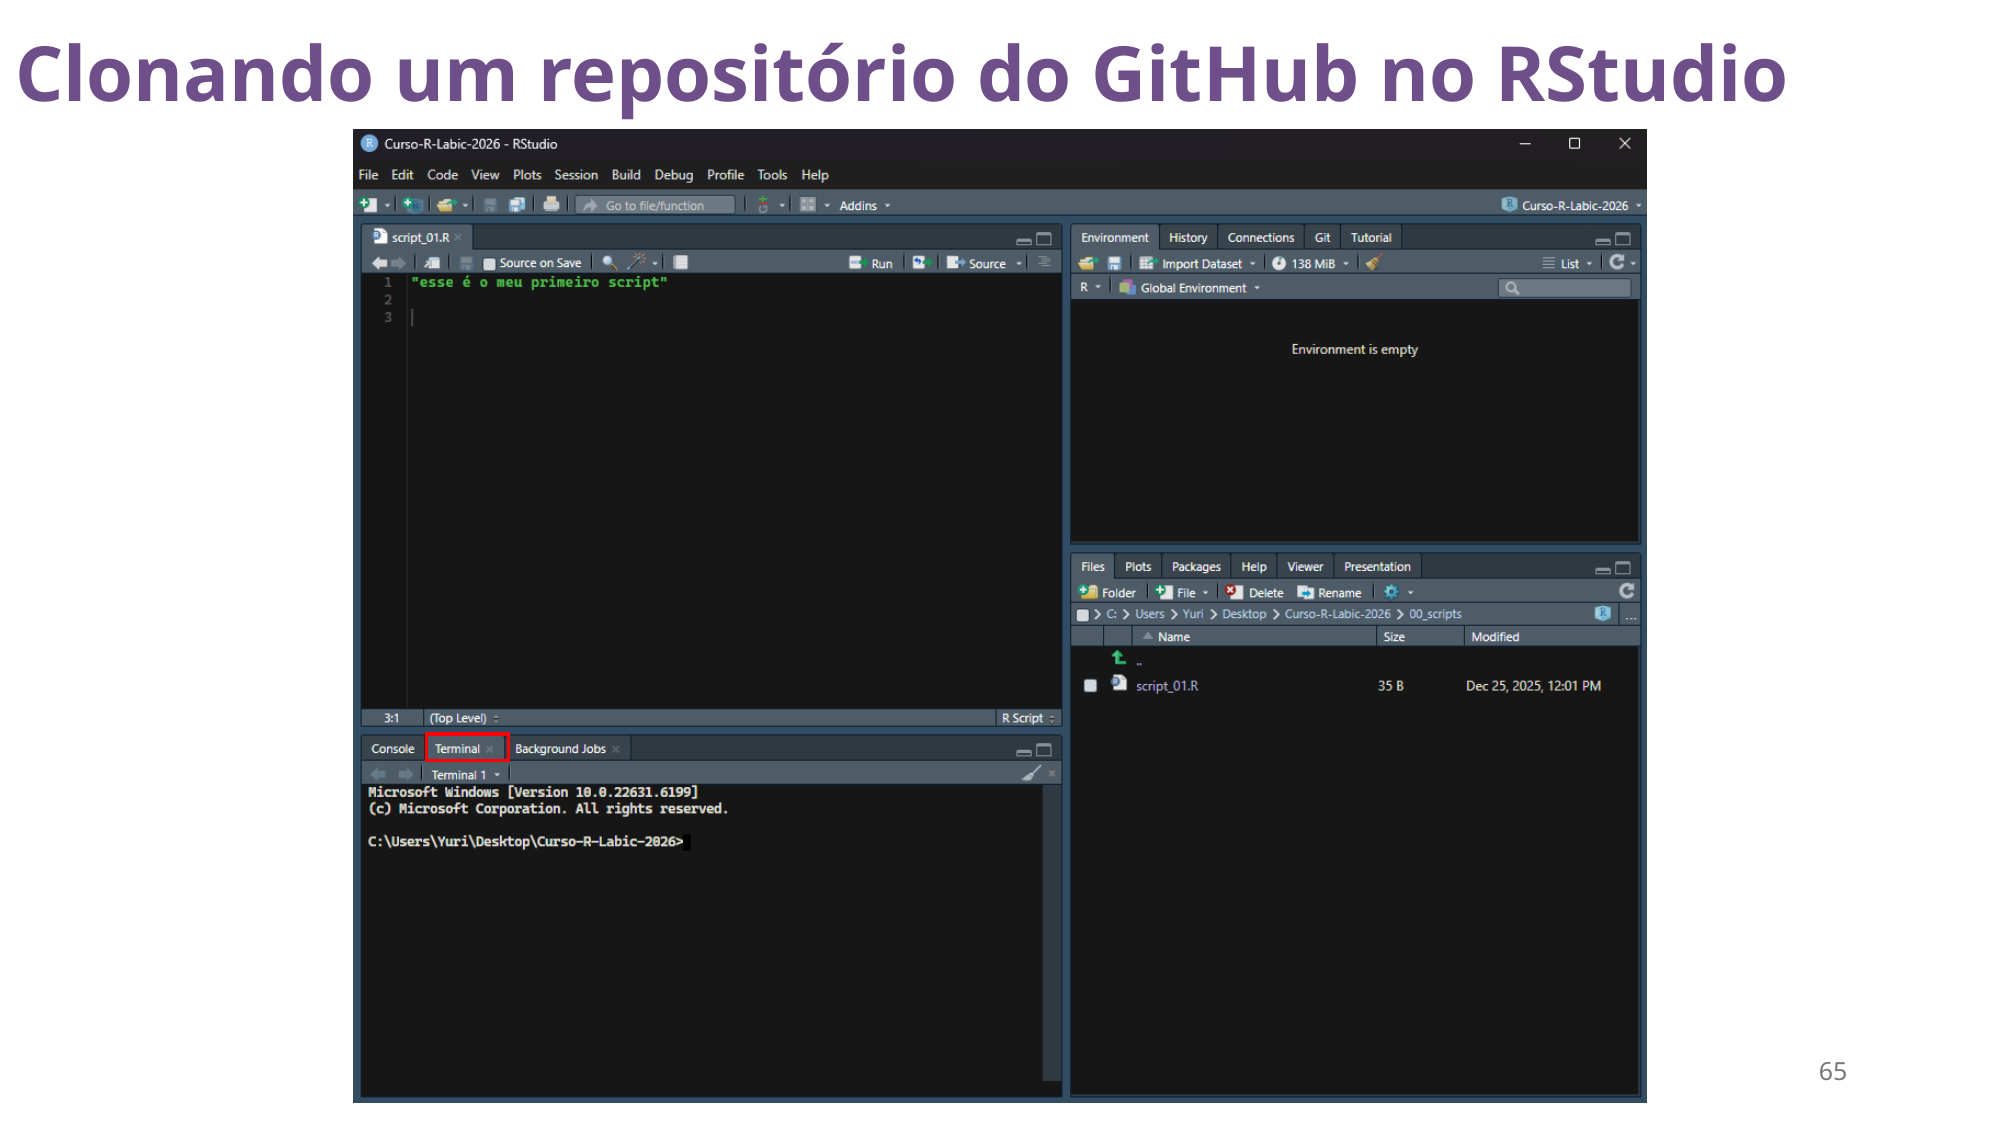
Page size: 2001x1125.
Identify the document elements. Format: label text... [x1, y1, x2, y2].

slide_number 65 [1648, 1042, 1863, 1103]
text_box Clonando um repositório do GitHub no RStudio [0, 0, 1960, 153]
picture [352, 128, 1648, 1104]
